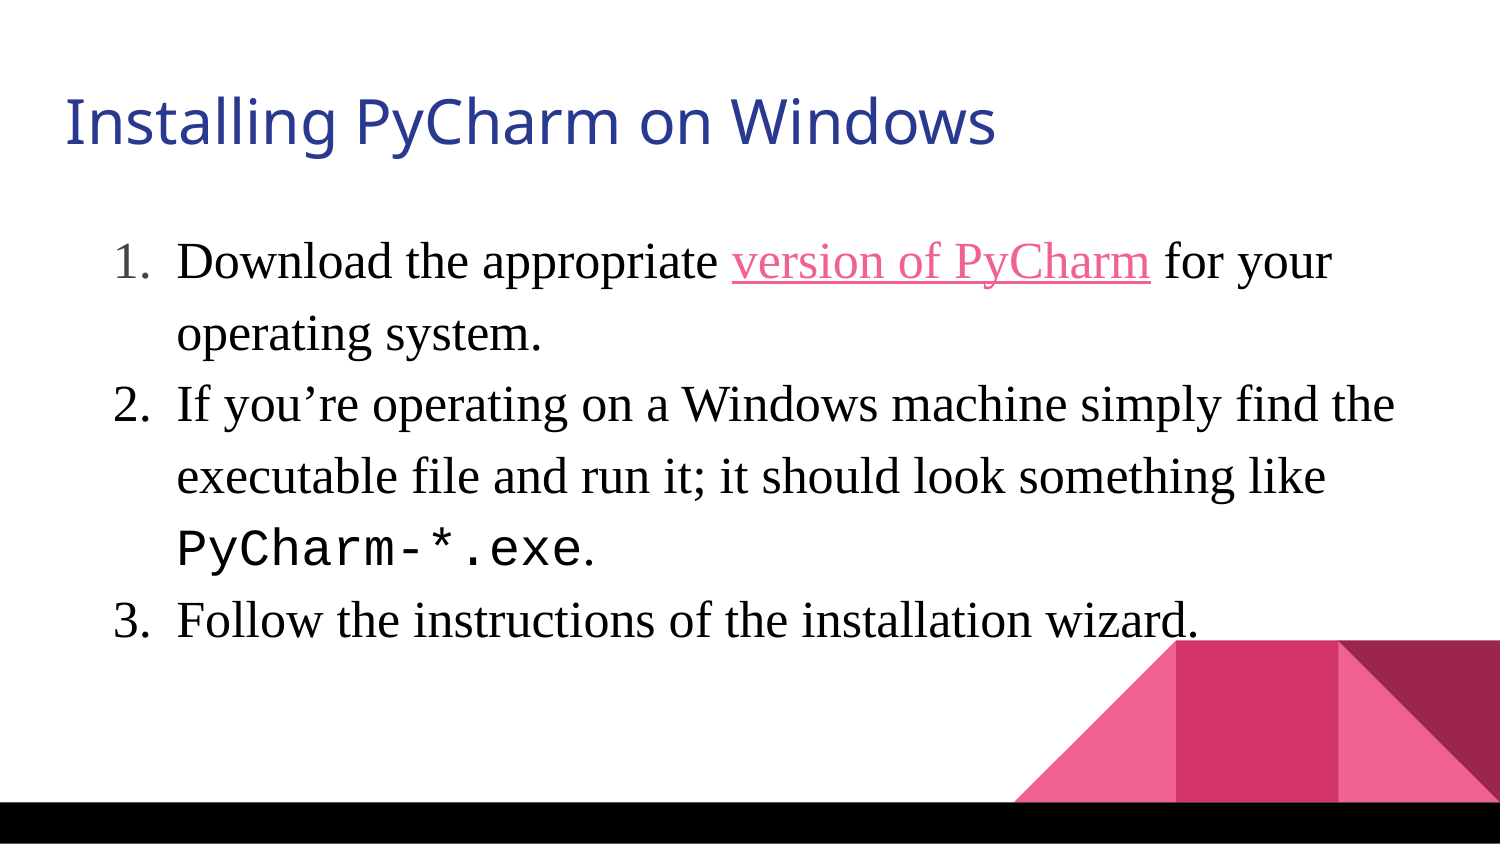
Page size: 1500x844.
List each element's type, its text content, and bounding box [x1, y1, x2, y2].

text_box Download the appropriate version of PyCharm for your operating system. If you’re operating on a Windows machine simply find the executable file and run it; it should look something like PyCharm-*.exe. Follow the instructions of the installation wizard. [51, 201, 1449, 750]
text_box Installing PyCharm on Windows [51, 67, 1449, 167]
